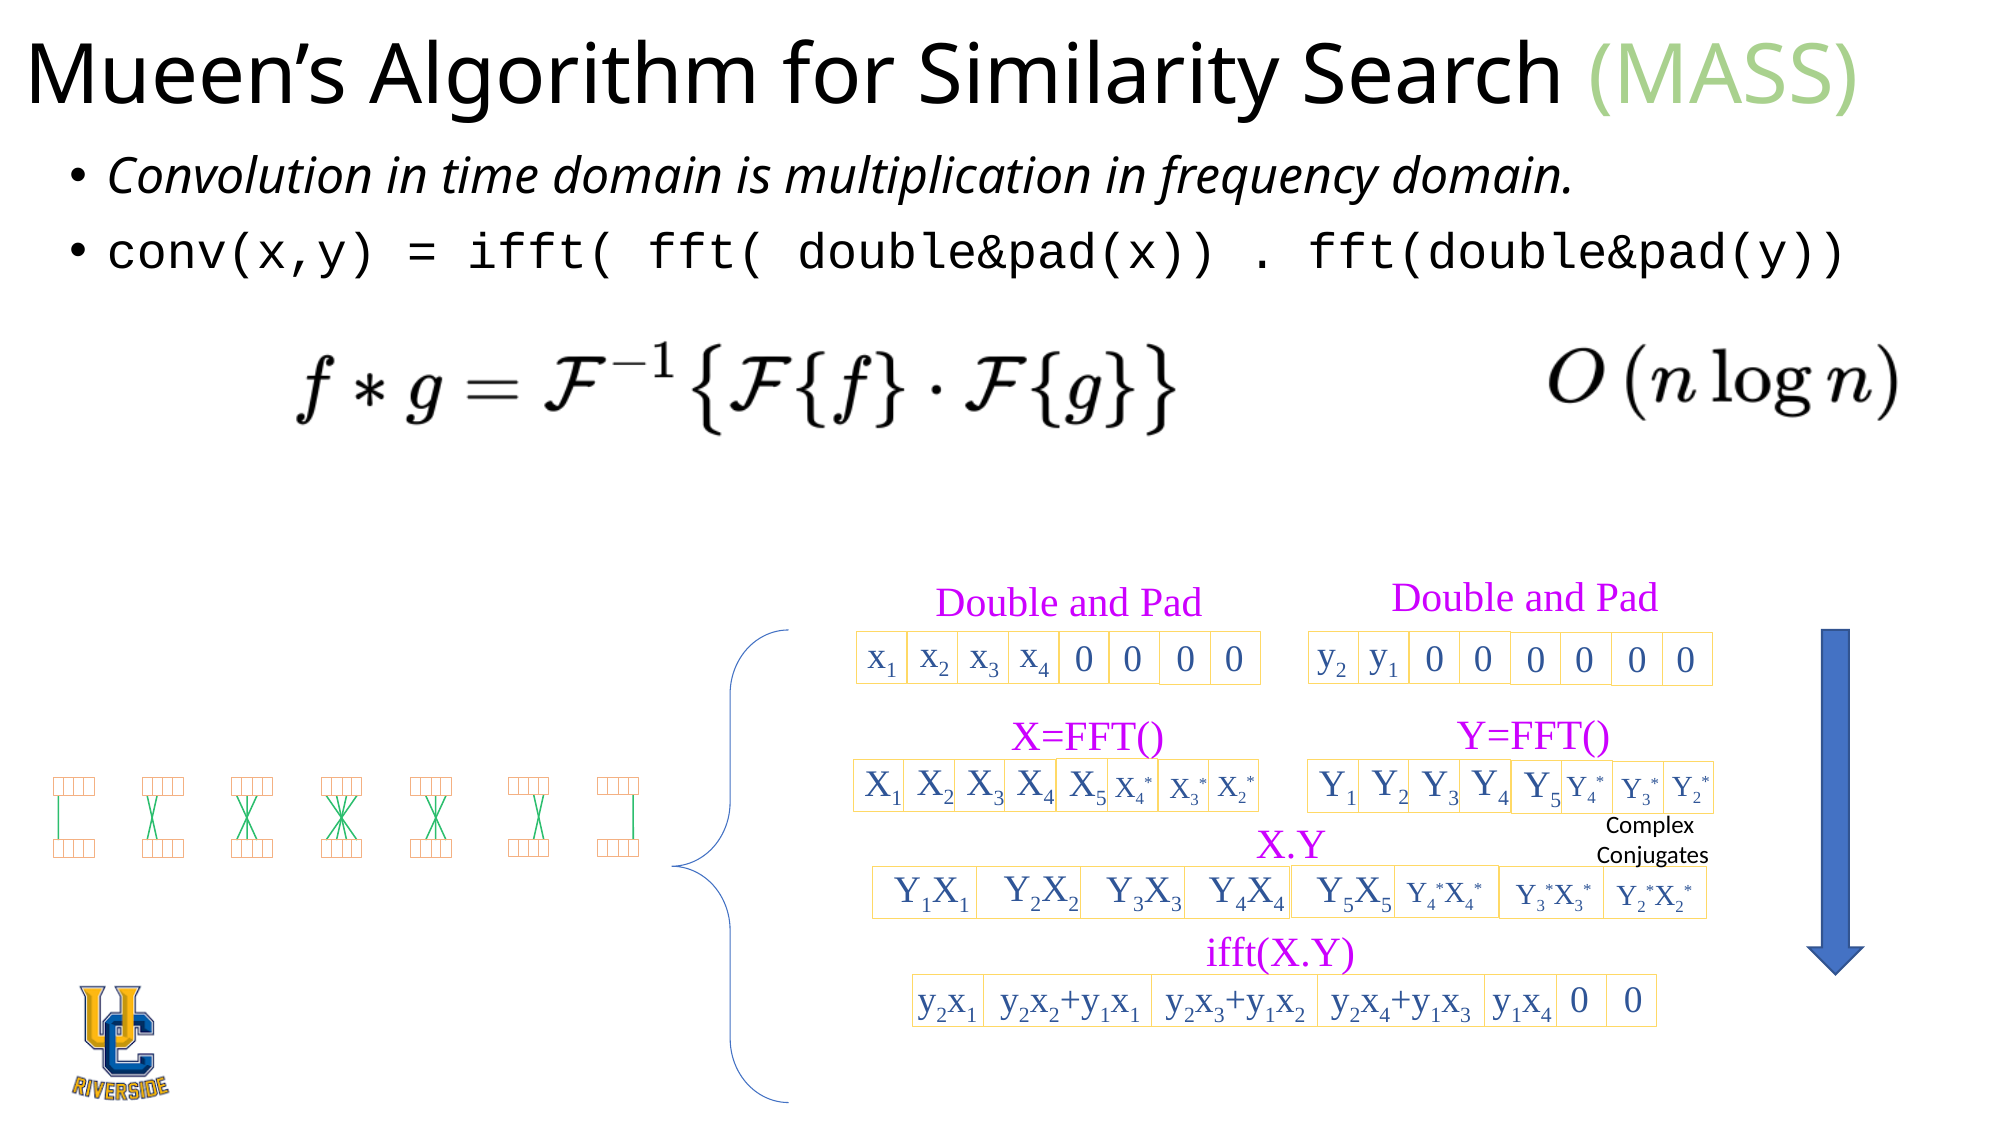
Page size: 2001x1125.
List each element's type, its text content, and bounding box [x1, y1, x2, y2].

picture [37, 980, 204, 1106]
title Mueen’s Algorithm for Similarity Search (MASS) [9, 0, 1966, 186]
text_box [671, 629, 789, 1104]
text_box [1806, 628, 1865, 976]
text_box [52, 776, 639, 858]
picture [291, 332, 1185, 442]
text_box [852, 569, 1725, 1027]
picture [1545, 336, 1905, 429]
list Convolution in time domain is multiplication in frequency domain. conv(x,y) = ifft( fft( double&pad(x)) . fft(double&pad(y)) [54, 142, 1966, 511]
